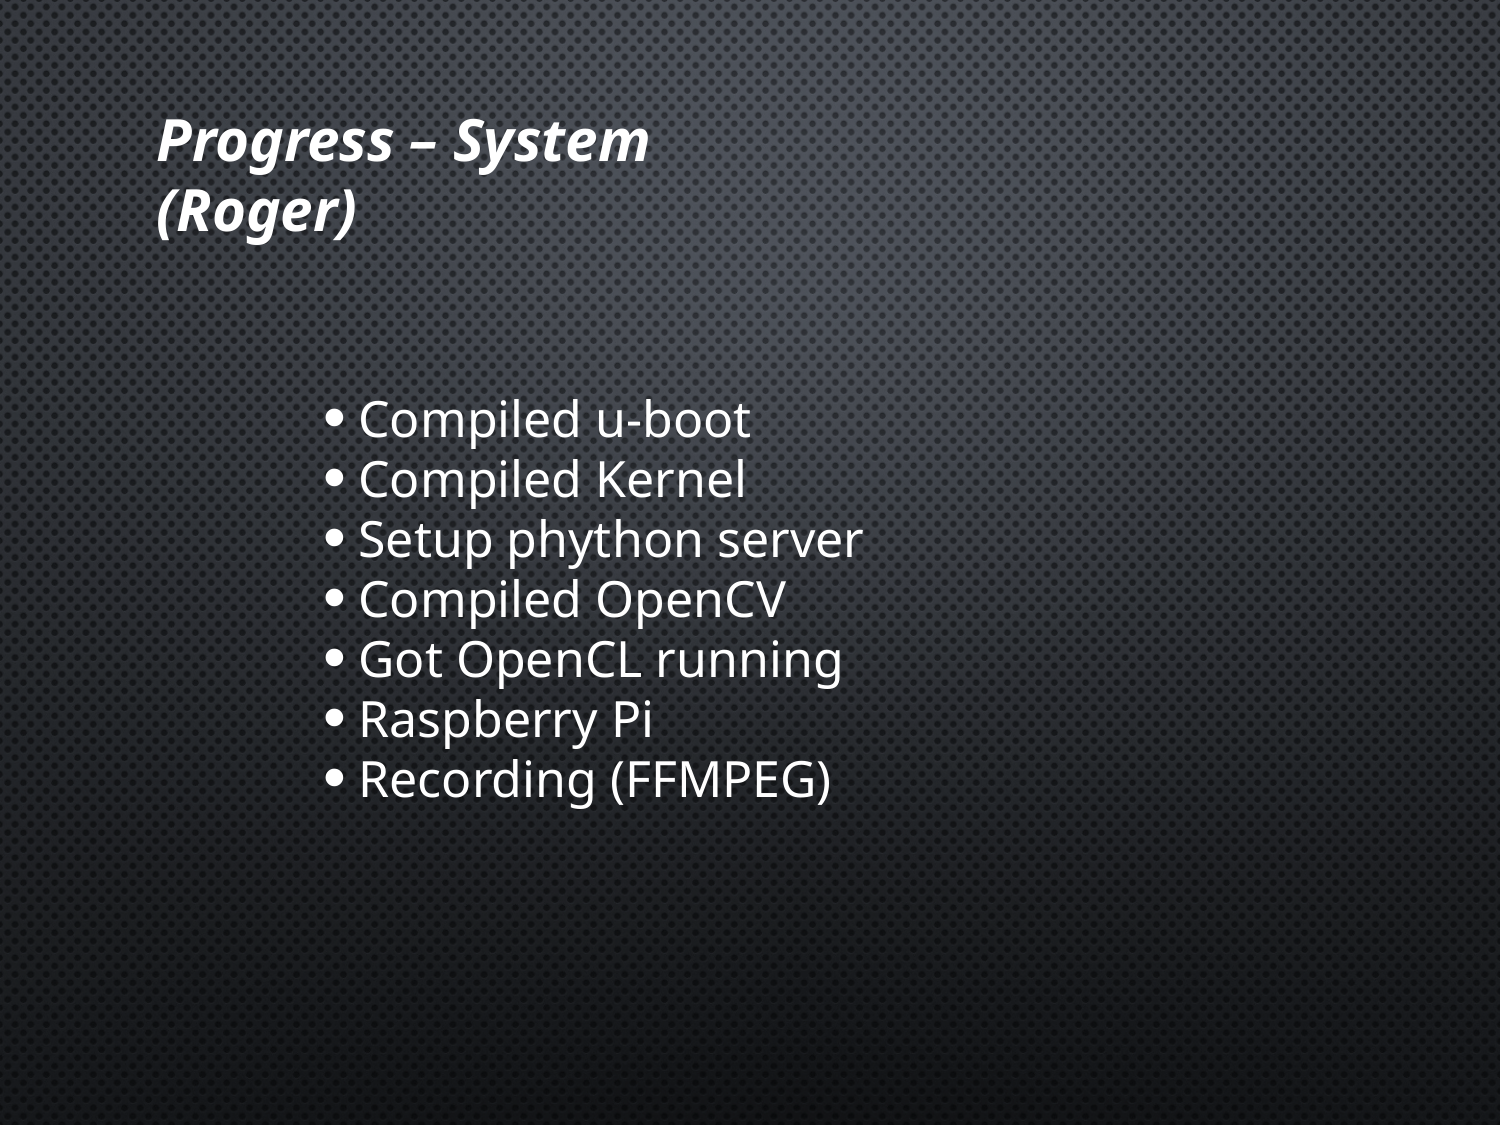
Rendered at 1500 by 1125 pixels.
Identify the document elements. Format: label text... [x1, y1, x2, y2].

text_box Progress – System (Roger) [142, 36, 1406, 311]
picture [0, 0, 1500, 1125]
text_box Compiled u-boot Compiled Kernel Setup phython server Compiled OpenCV Got OpenCL running Raspberry Pi Recording (FFMPEG) [308, 270, 1425, 985]
